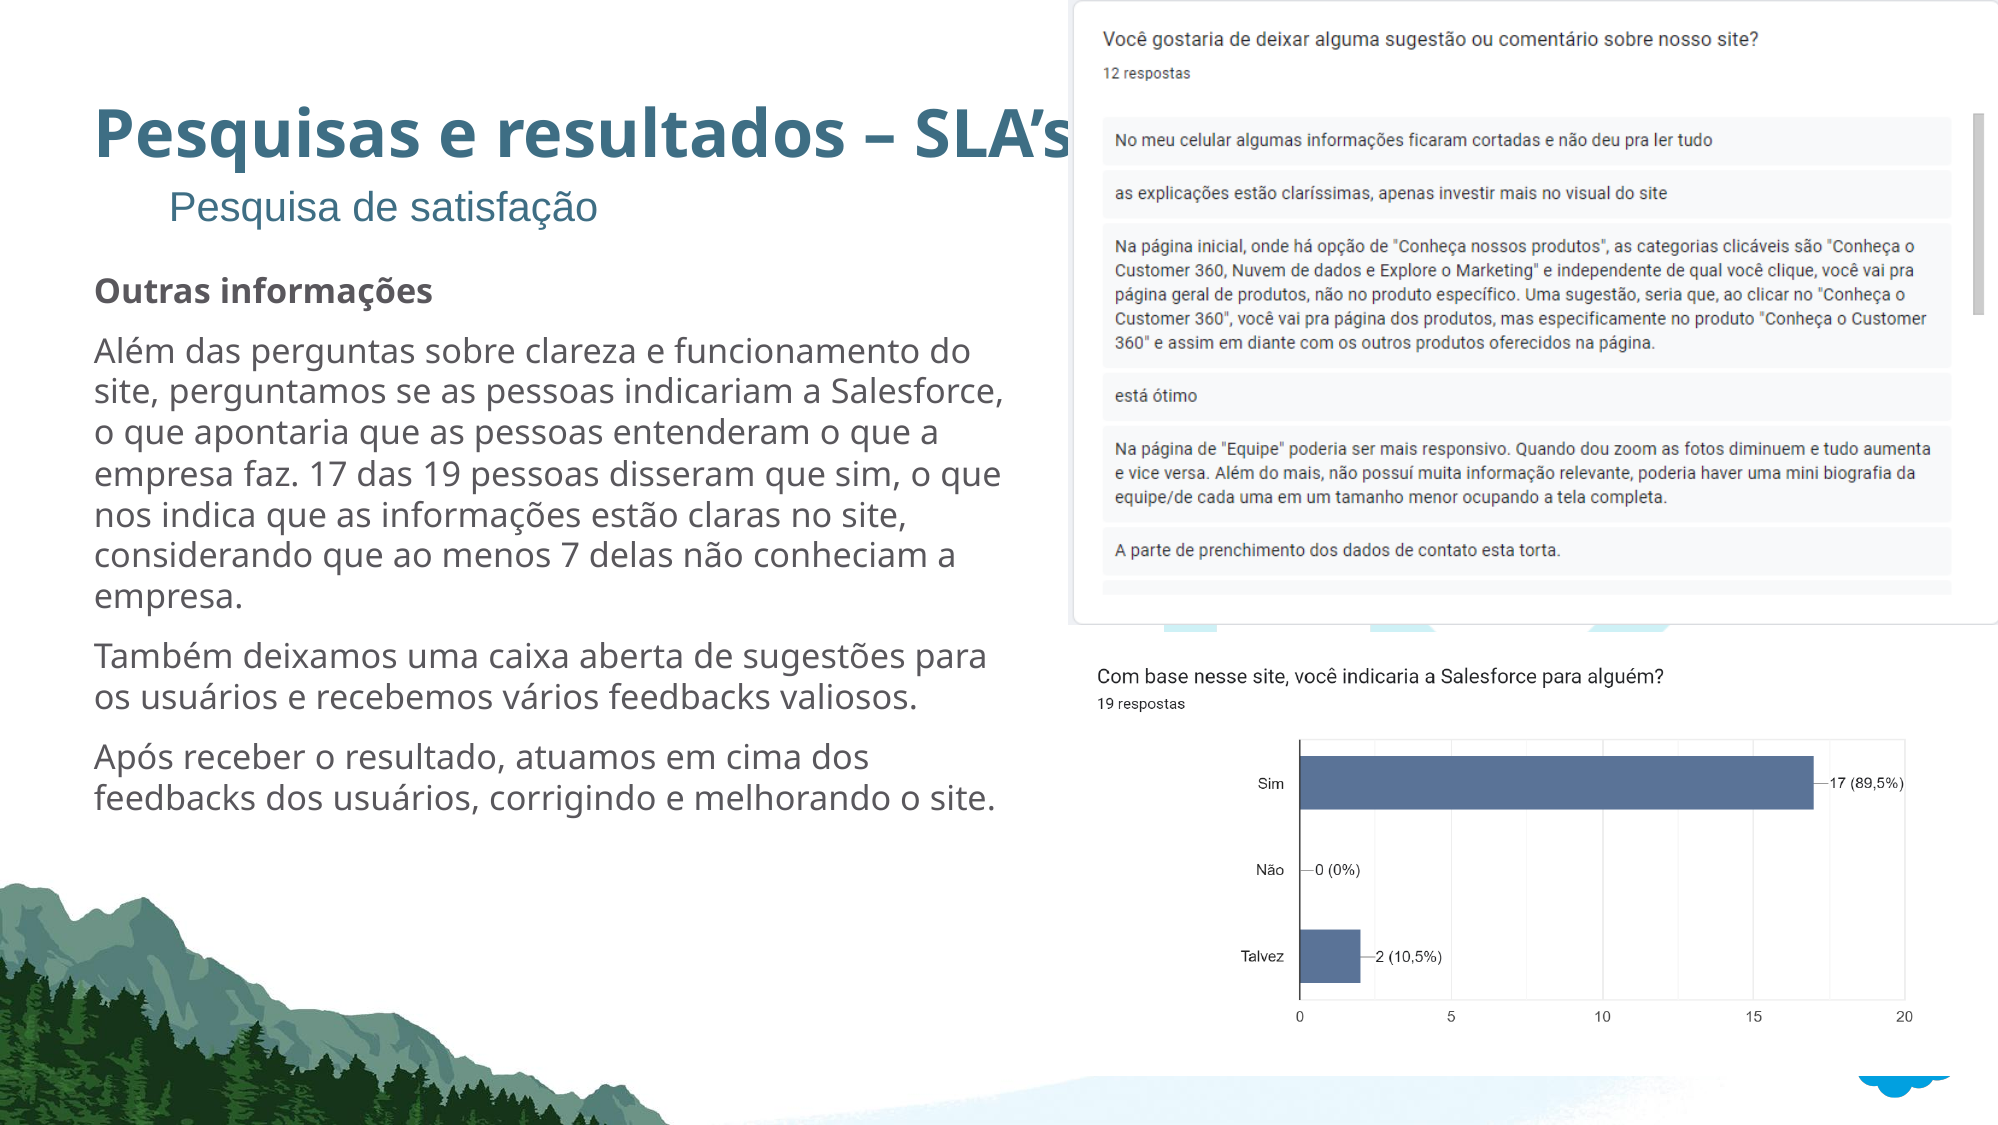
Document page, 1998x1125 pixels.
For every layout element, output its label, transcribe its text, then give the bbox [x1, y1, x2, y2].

text_box Outras informações Além das perguntas sobre clareza e funcionamento do site, perguntamos se as pessoas indicariam a Salesforce, o que apontaria que as pessoas entenderam o que a empresa faz. 17 das 19 pessoas disseram que sim, o que nos indica que as informações estão claras no site, considerando que ao menos 7 delas não conheciam a empresa. Também deixamos uma caixa aberta de sugestões para os usuários e recebemos vários feedbacks valiosos. Após receber o resultado, atuamos em cima dos feedbacks dos usuários, corrigindo e melhorando o site. [93, 269, 1006, 894]
list Pesquisa de satisfação [93, 179, 1068, 237]
picture [0, 0, 1998, 1125]
title Pesquisas e resultados – SLA’s [93, 9, 1068, 174]
